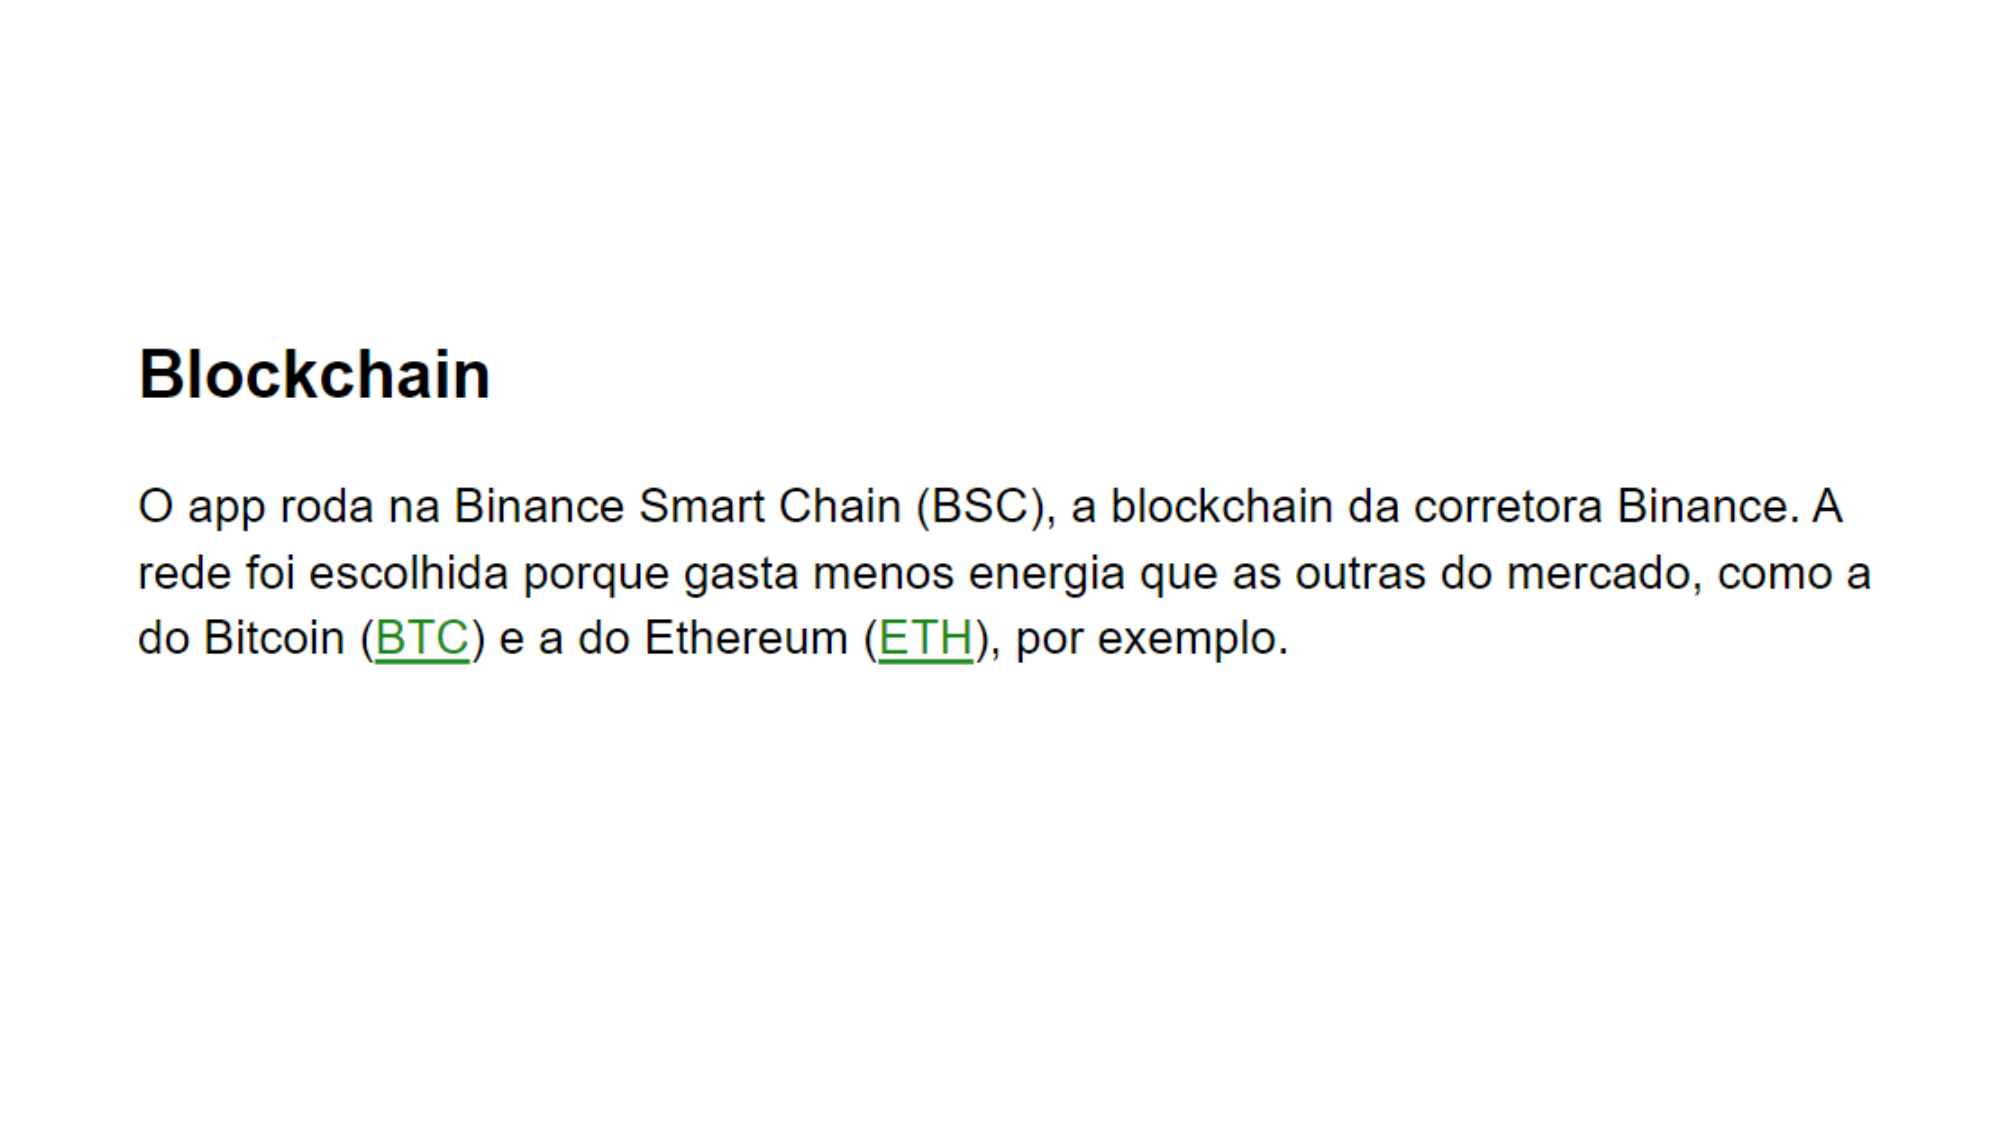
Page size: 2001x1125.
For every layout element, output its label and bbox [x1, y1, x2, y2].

picture [93, 290, 1906, 697]
